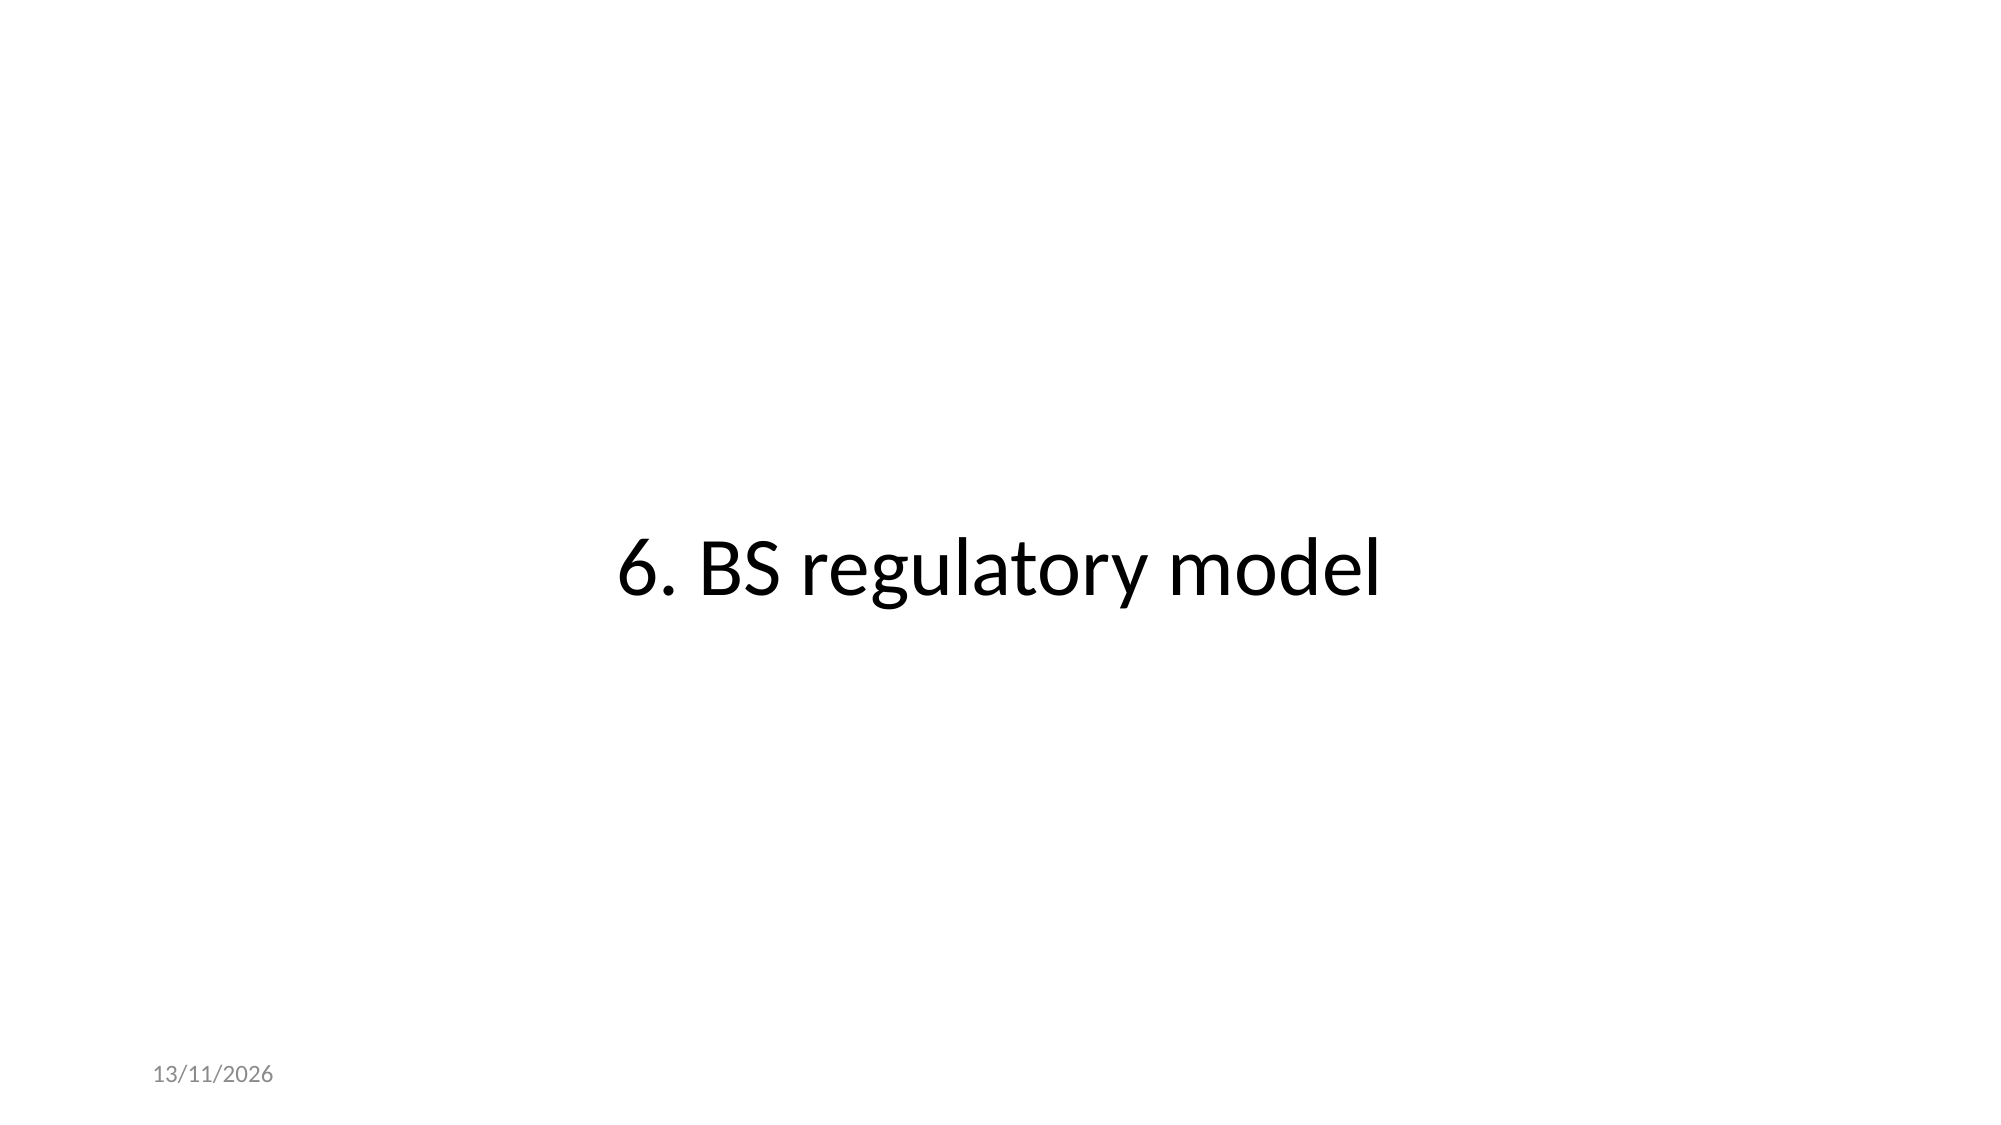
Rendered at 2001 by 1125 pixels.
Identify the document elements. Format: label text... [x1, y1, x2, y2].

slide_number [137, 1042, 588, 1103]
text_box 6. BS regulatory model [601, 504, 1399, 620]
